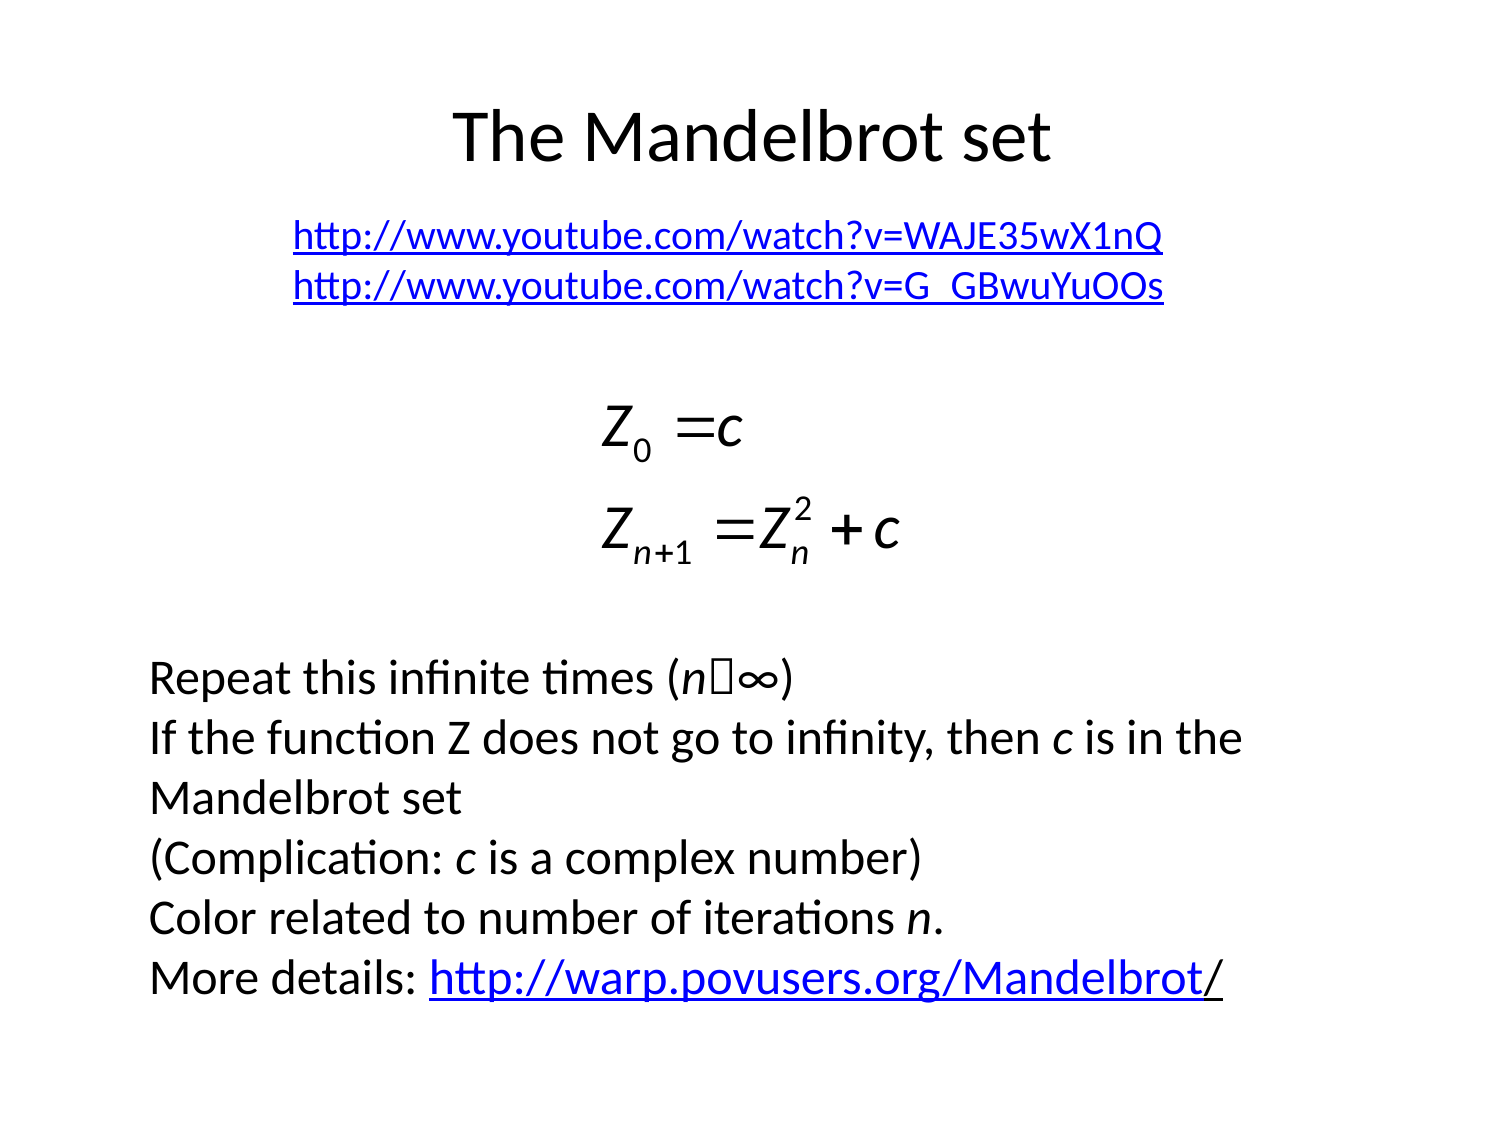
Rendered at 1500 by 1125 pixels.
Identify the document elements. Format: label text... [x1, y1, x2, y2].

text_box http://www.youtube.com/watch?v=WAJE35wX1nQ http://www.youtube.com/watch?v=G_GBwuYuOOs [277, 200, 1228, 365]
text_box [589, 387, 916, 577]
text_box Repeat this infinite times (n∞) If the function Z does not go to infinity, then c is in the Mandelbrot set (Complication: c is a complex number) Color related to number of iterations n. More details: http://warp.povusers.org/Mandelbrot/ [133, 637, 1372, 1013]
title The Mandelbrot set [159, 62, 1347, 200]
